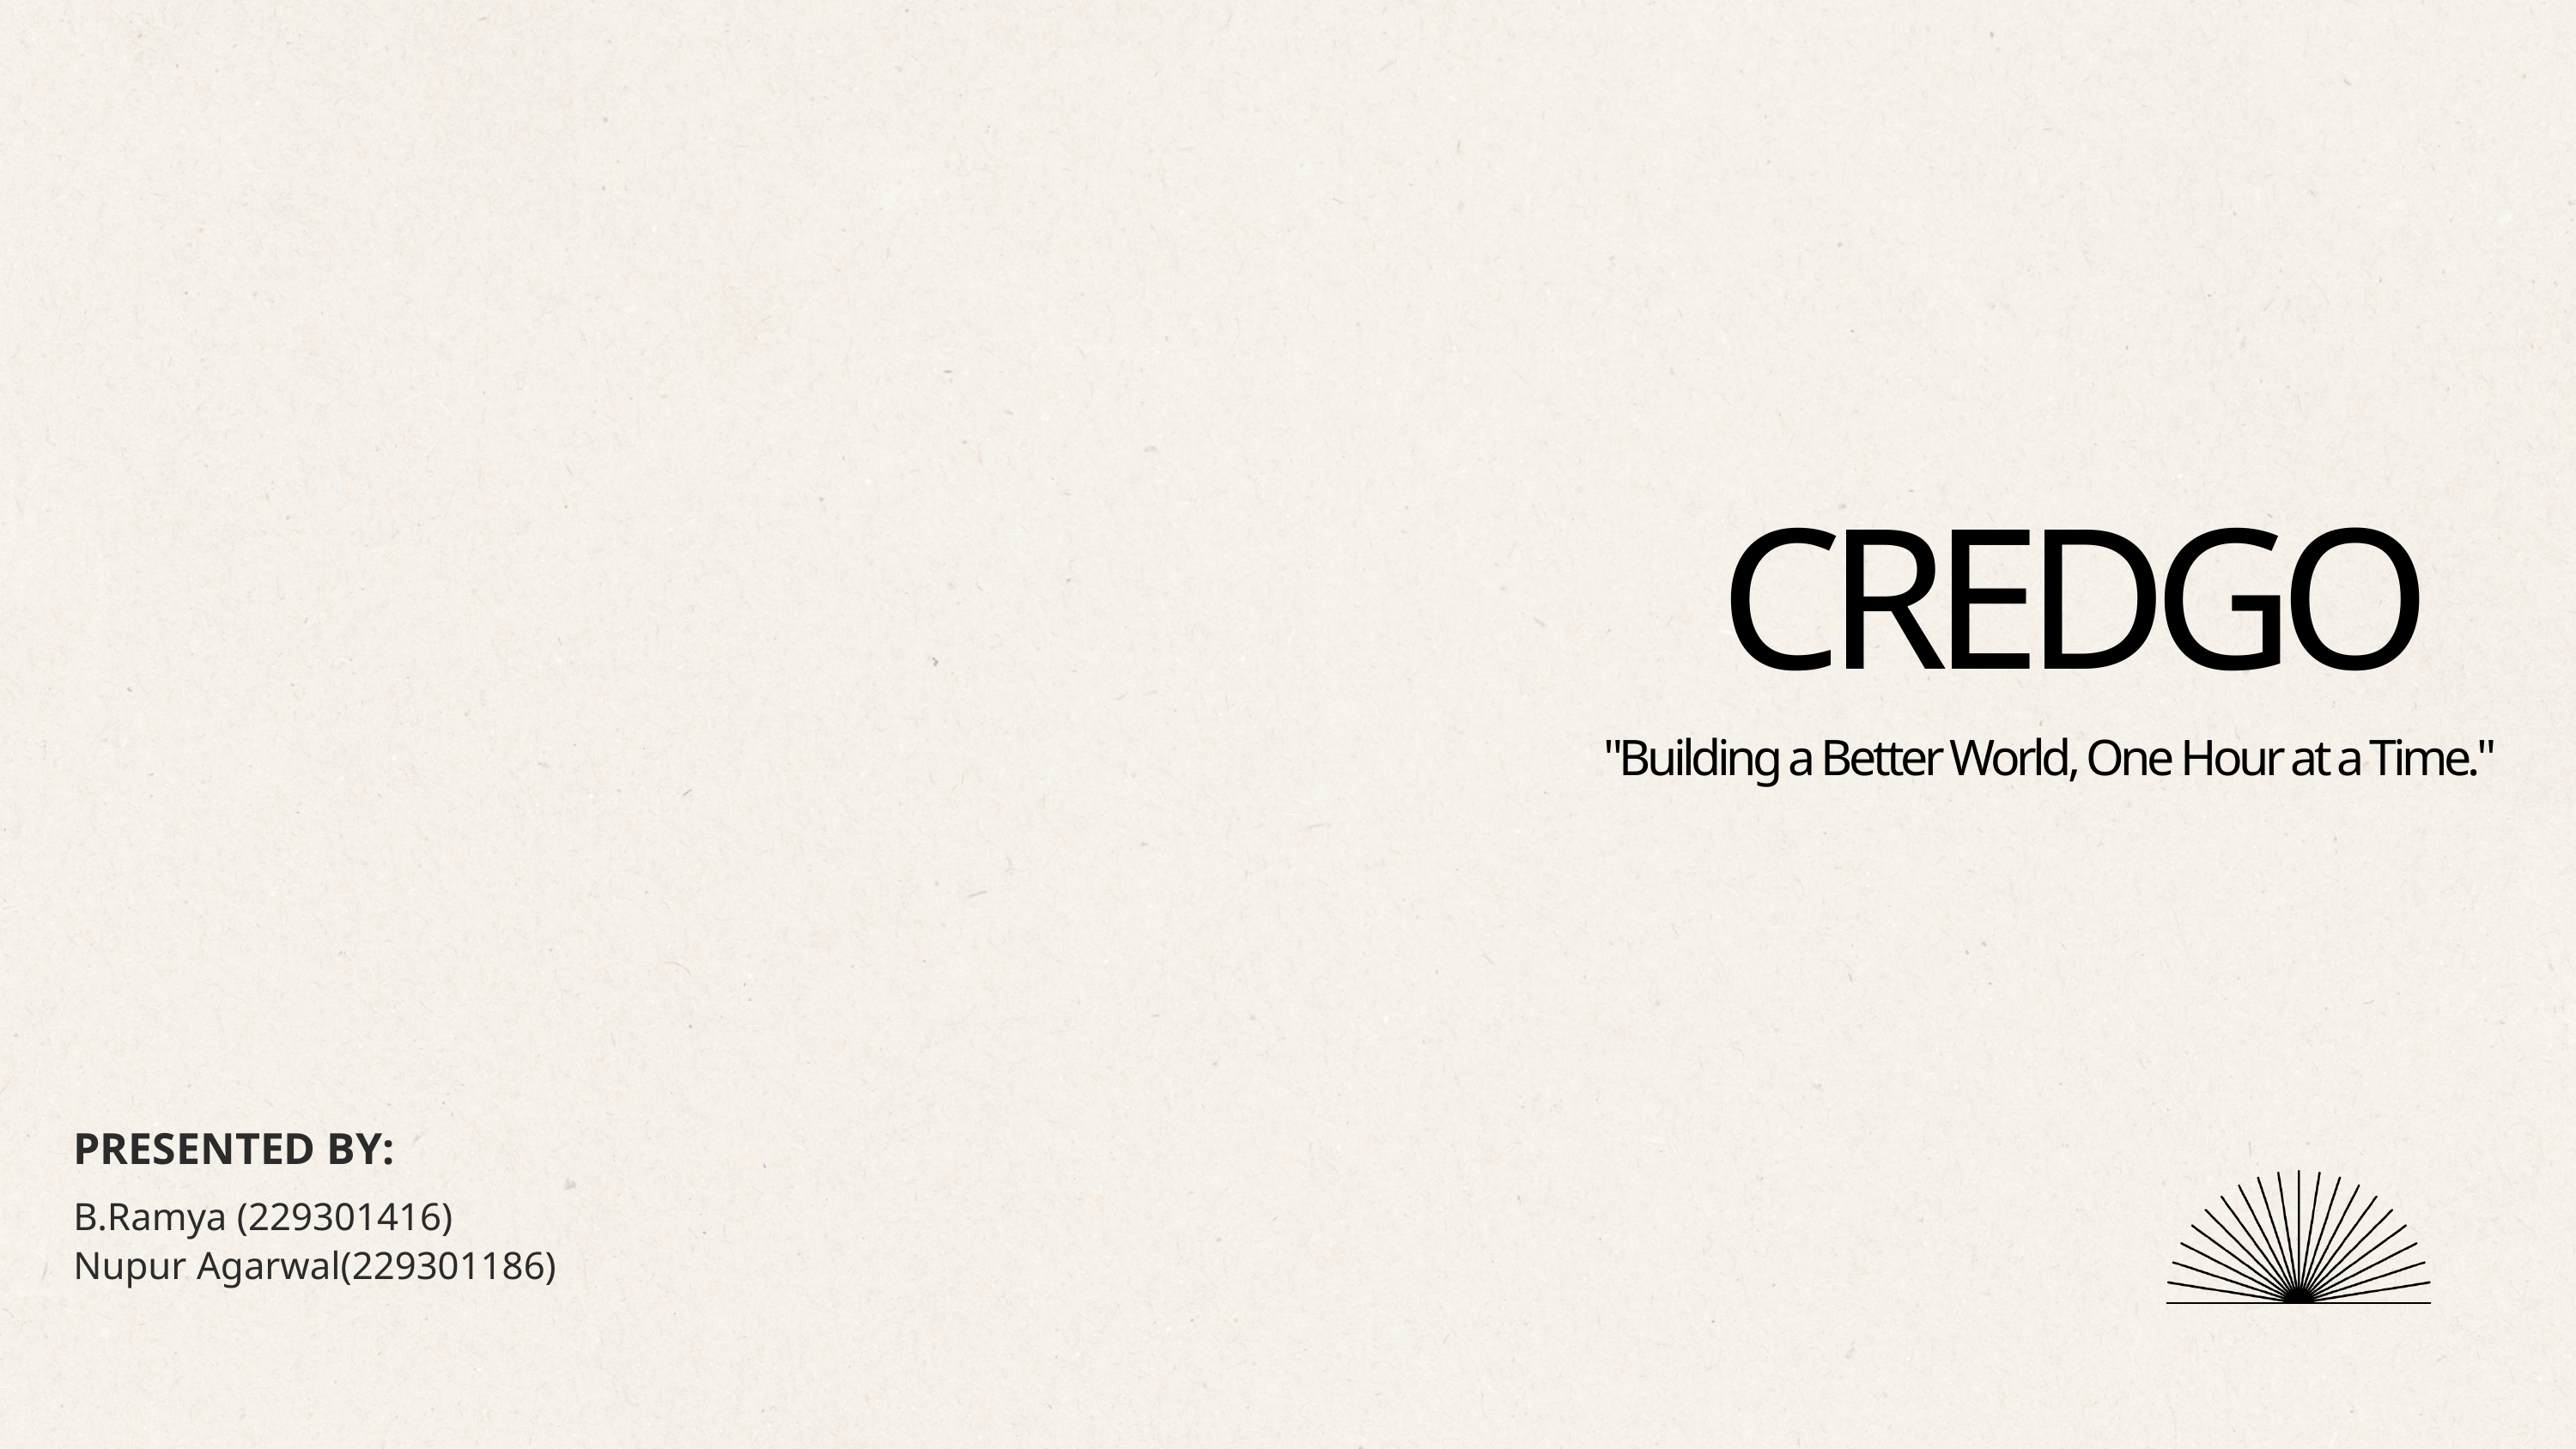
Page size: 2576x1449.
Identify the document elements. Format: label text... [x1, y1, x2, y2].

text_box CREDGO [913, 556, 2432, 709]
text_box B.Ramya (229301416) Nupur Agarwal(229301186) [73, 1189, 793, 1287]
text_box [0, 0, 2576, 1449]
text_box PRESENTED BY: [73, 1117, 548, 1173]
text_box [2166, 1170, 2432, 1304]
text_box "Building a Better World, One Hour at a Time." [1176, 736, 2497, 785]
